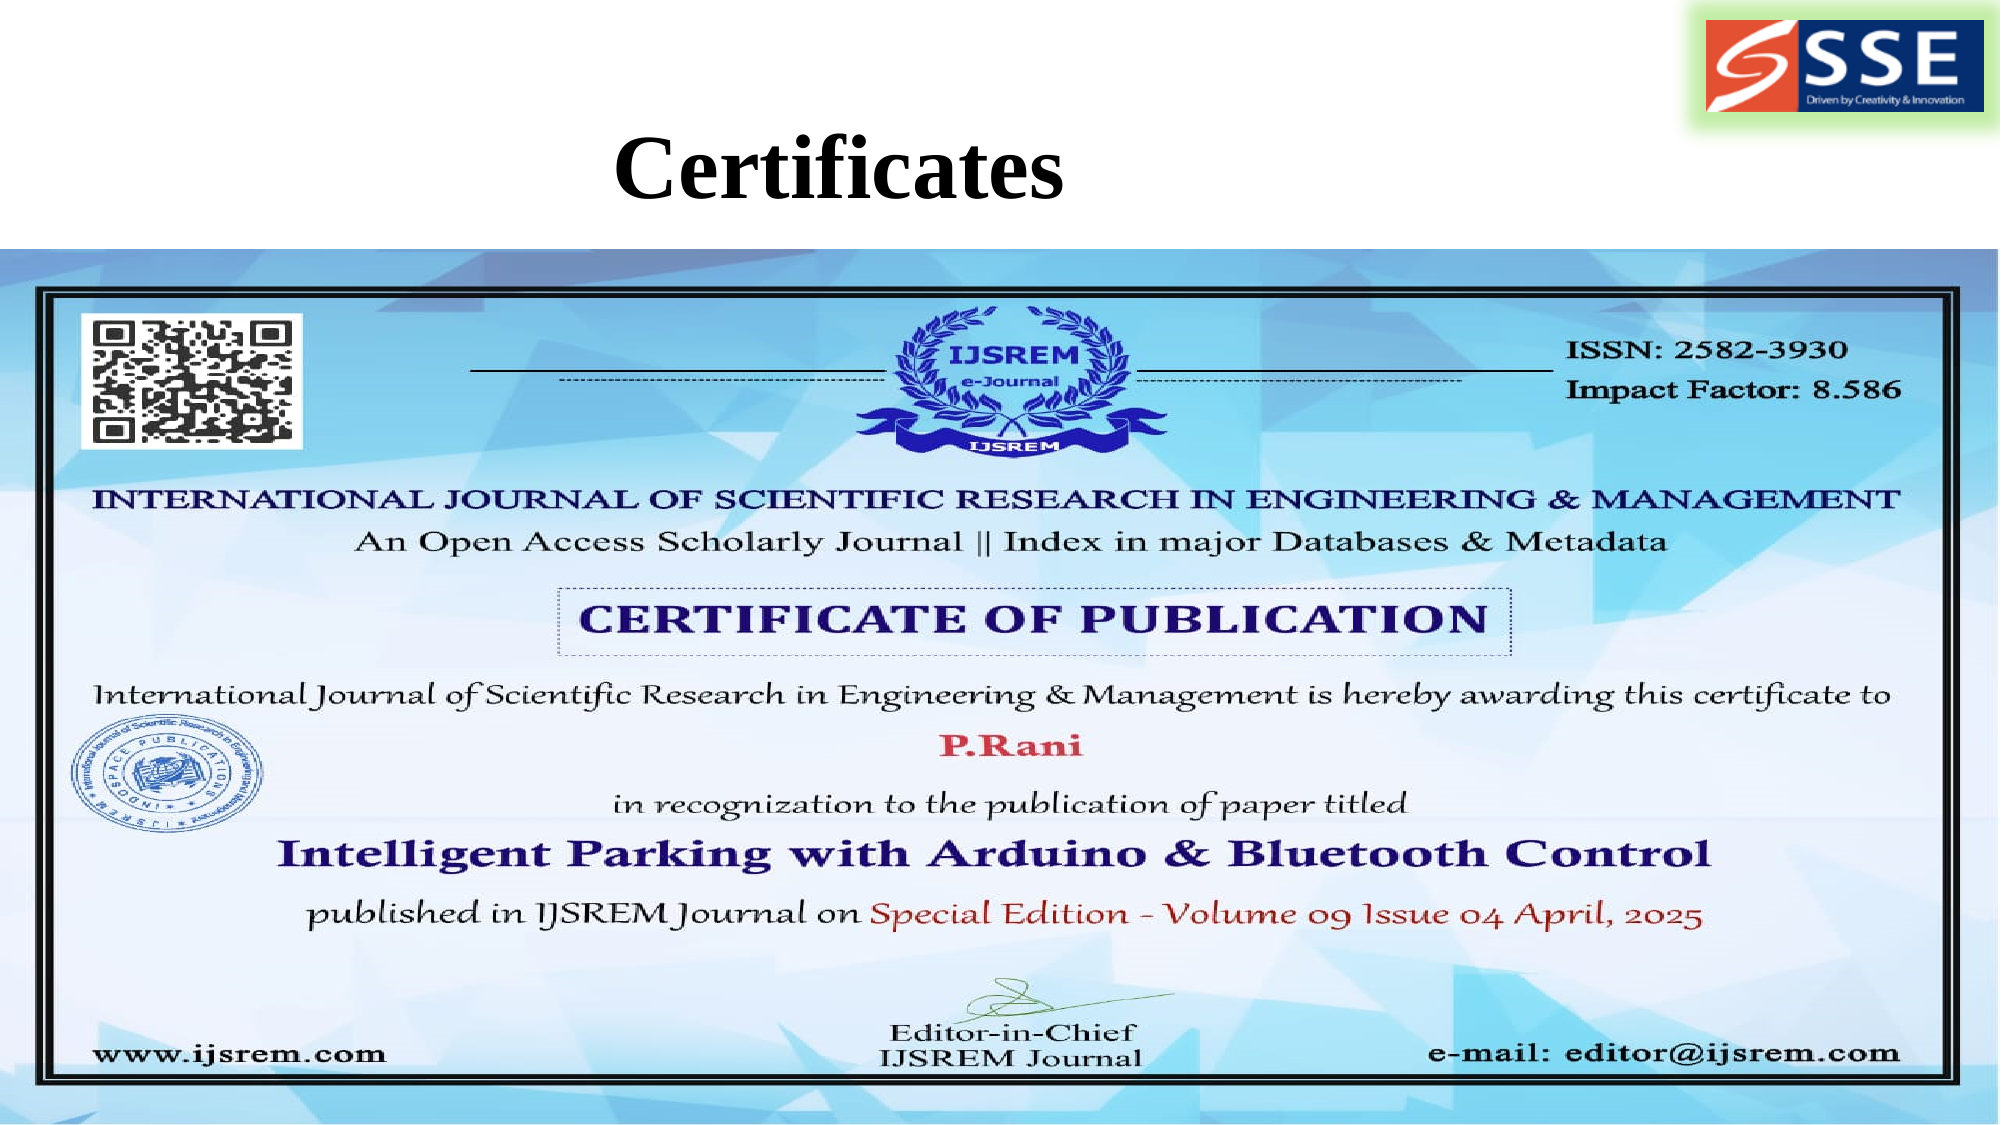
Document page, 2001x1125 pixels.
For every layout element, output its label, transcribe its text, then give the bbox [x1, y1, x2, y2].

title Certificates [137, 59, 1863, 249]
picture [0, 249, 2000, 1125]
picture [1706, 20, 1984, 112]
